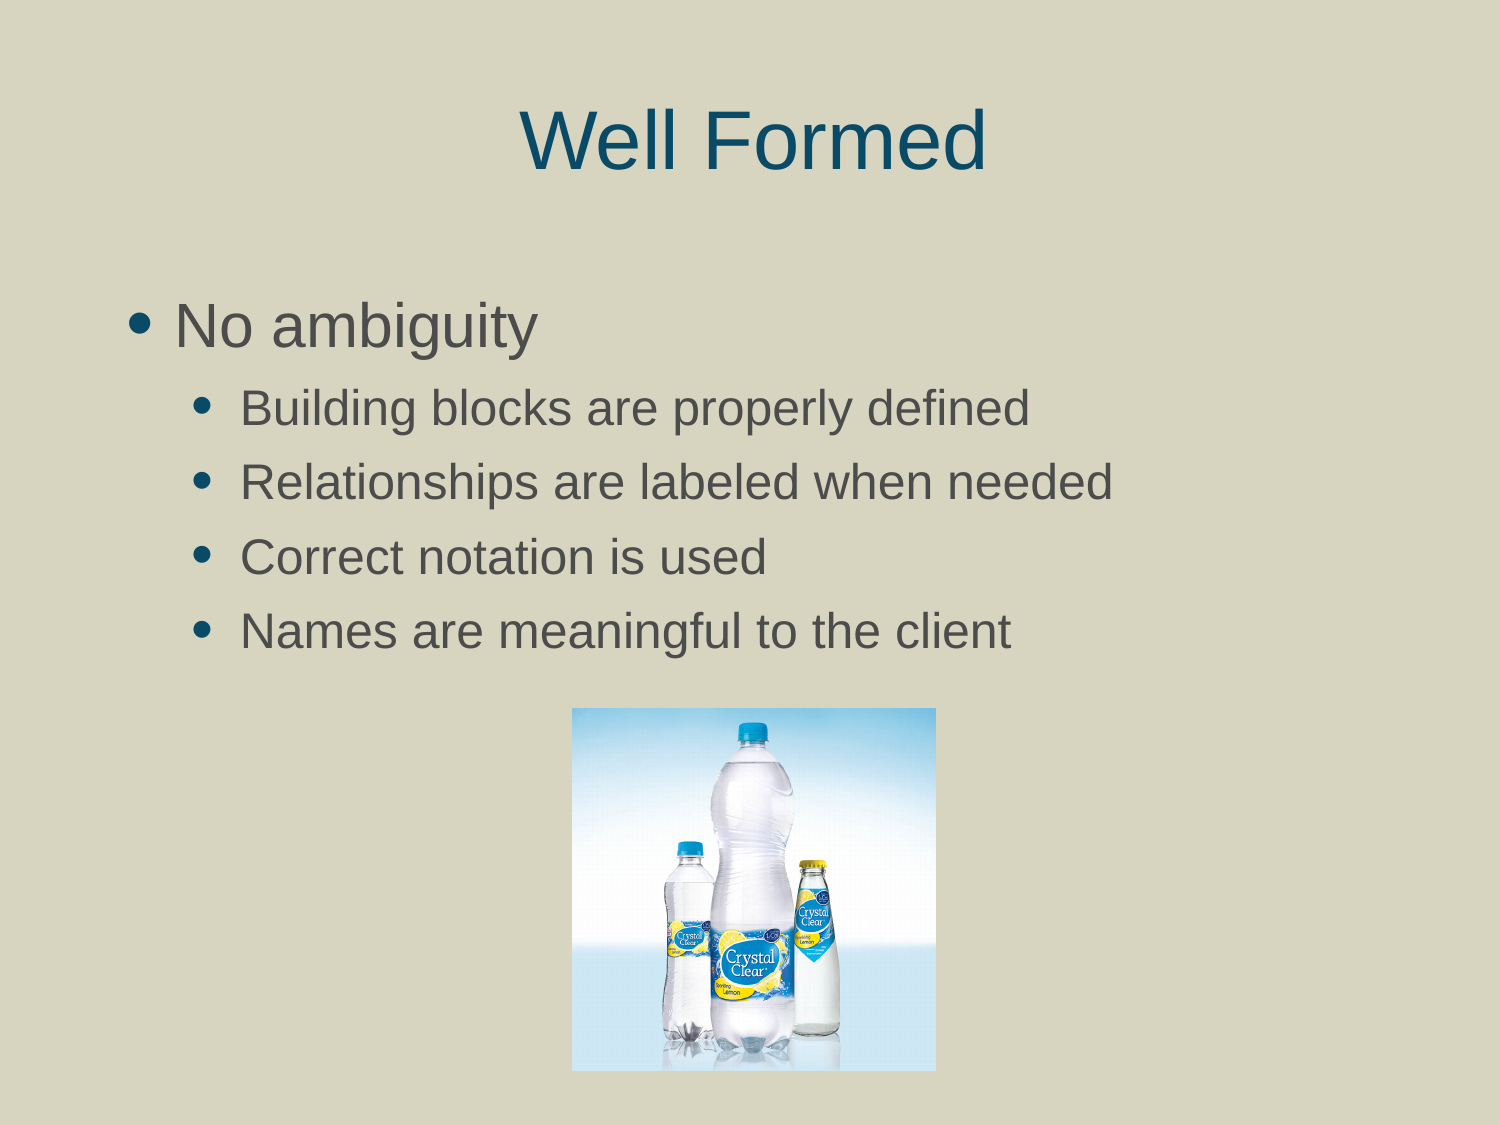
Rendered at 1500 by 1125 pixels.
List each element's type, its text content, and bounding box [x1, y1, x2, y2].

picture [572, 707, 936, 1071]
title Well Formed [89, 45, 1419, 228]
list No ambiguity Building blocks are properly defined Relationships are labeled when needed Correct notation is used Names are meaningful to the client [89, 277, 1419, 1021]
